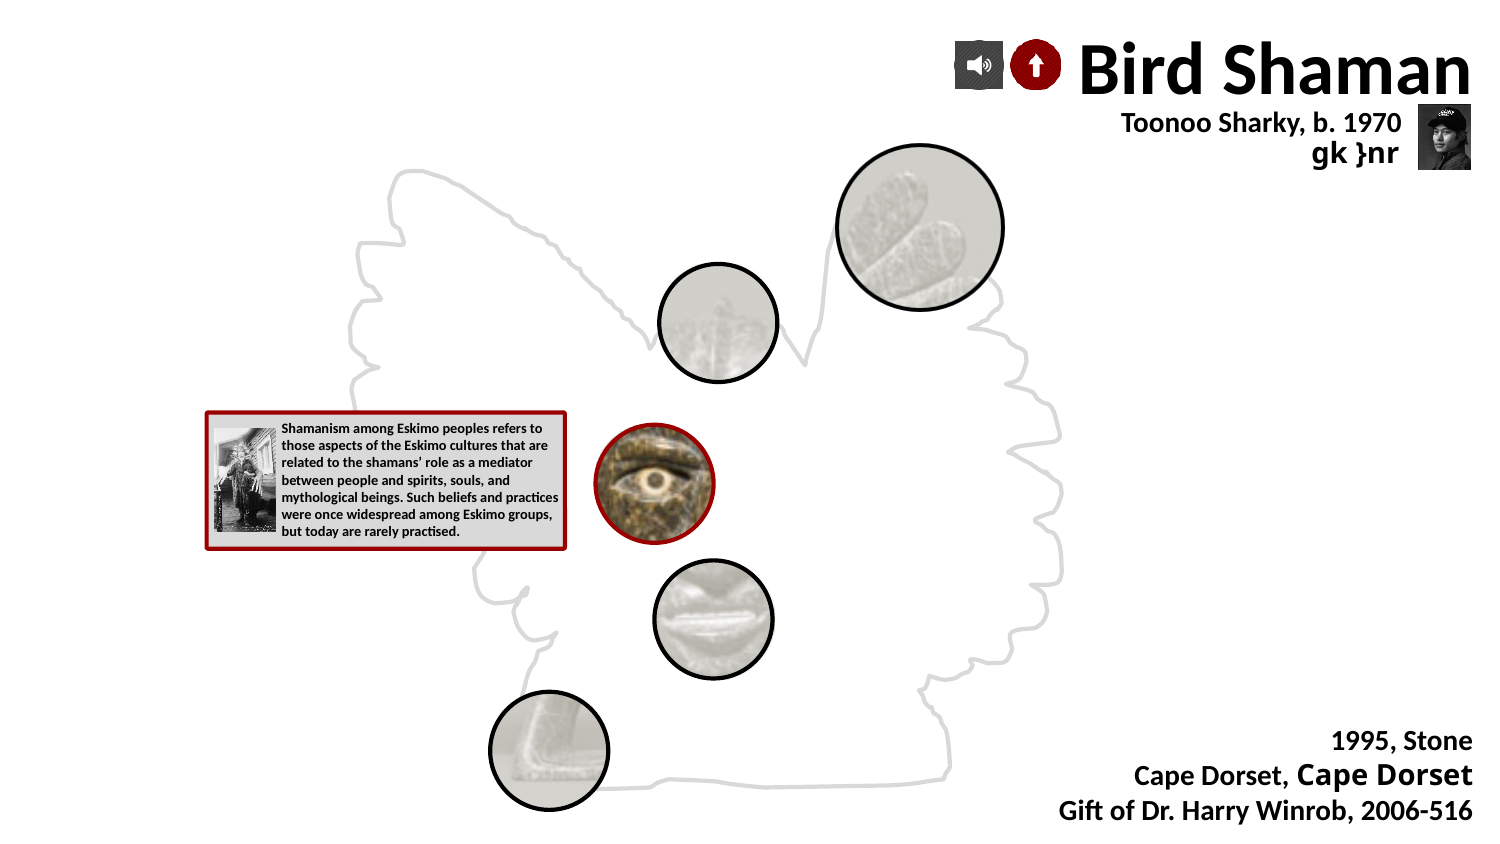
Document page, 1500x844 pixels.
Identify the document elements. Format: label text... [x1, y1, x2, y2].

text_box gk }nr [1311, 133, 1400, 169]
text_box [489, 691, 609, 811]
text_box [595, 424, 714, 544]
picture [213, 428, 276, 532]
text_box Bird Shaman [738, 19, 1489, 110]
picture [1418, 104, 1471, 170]
picture [1009, 39, 1061, 91]
picture [953, 39, 1005, 91]
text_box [654, 560, 775, 681]
text_box Toonoo Sharky, b. 1970 [1120, 102, 1402, 138]
picture [834, 143, 1005, 312]
text_box [347, 168, 1064, 791]
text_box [658, 263, 778, 383]
text_box 1995, Stone Cape Dorset, Cape Dorset Gift of Dr. Harry Winrob, 2006-516 [761, 714, 1489, 827]
text_box Toonoo Sharky, b. 1970 [954, 45, 1060, 94]
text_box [206, 411, 566, 550]
